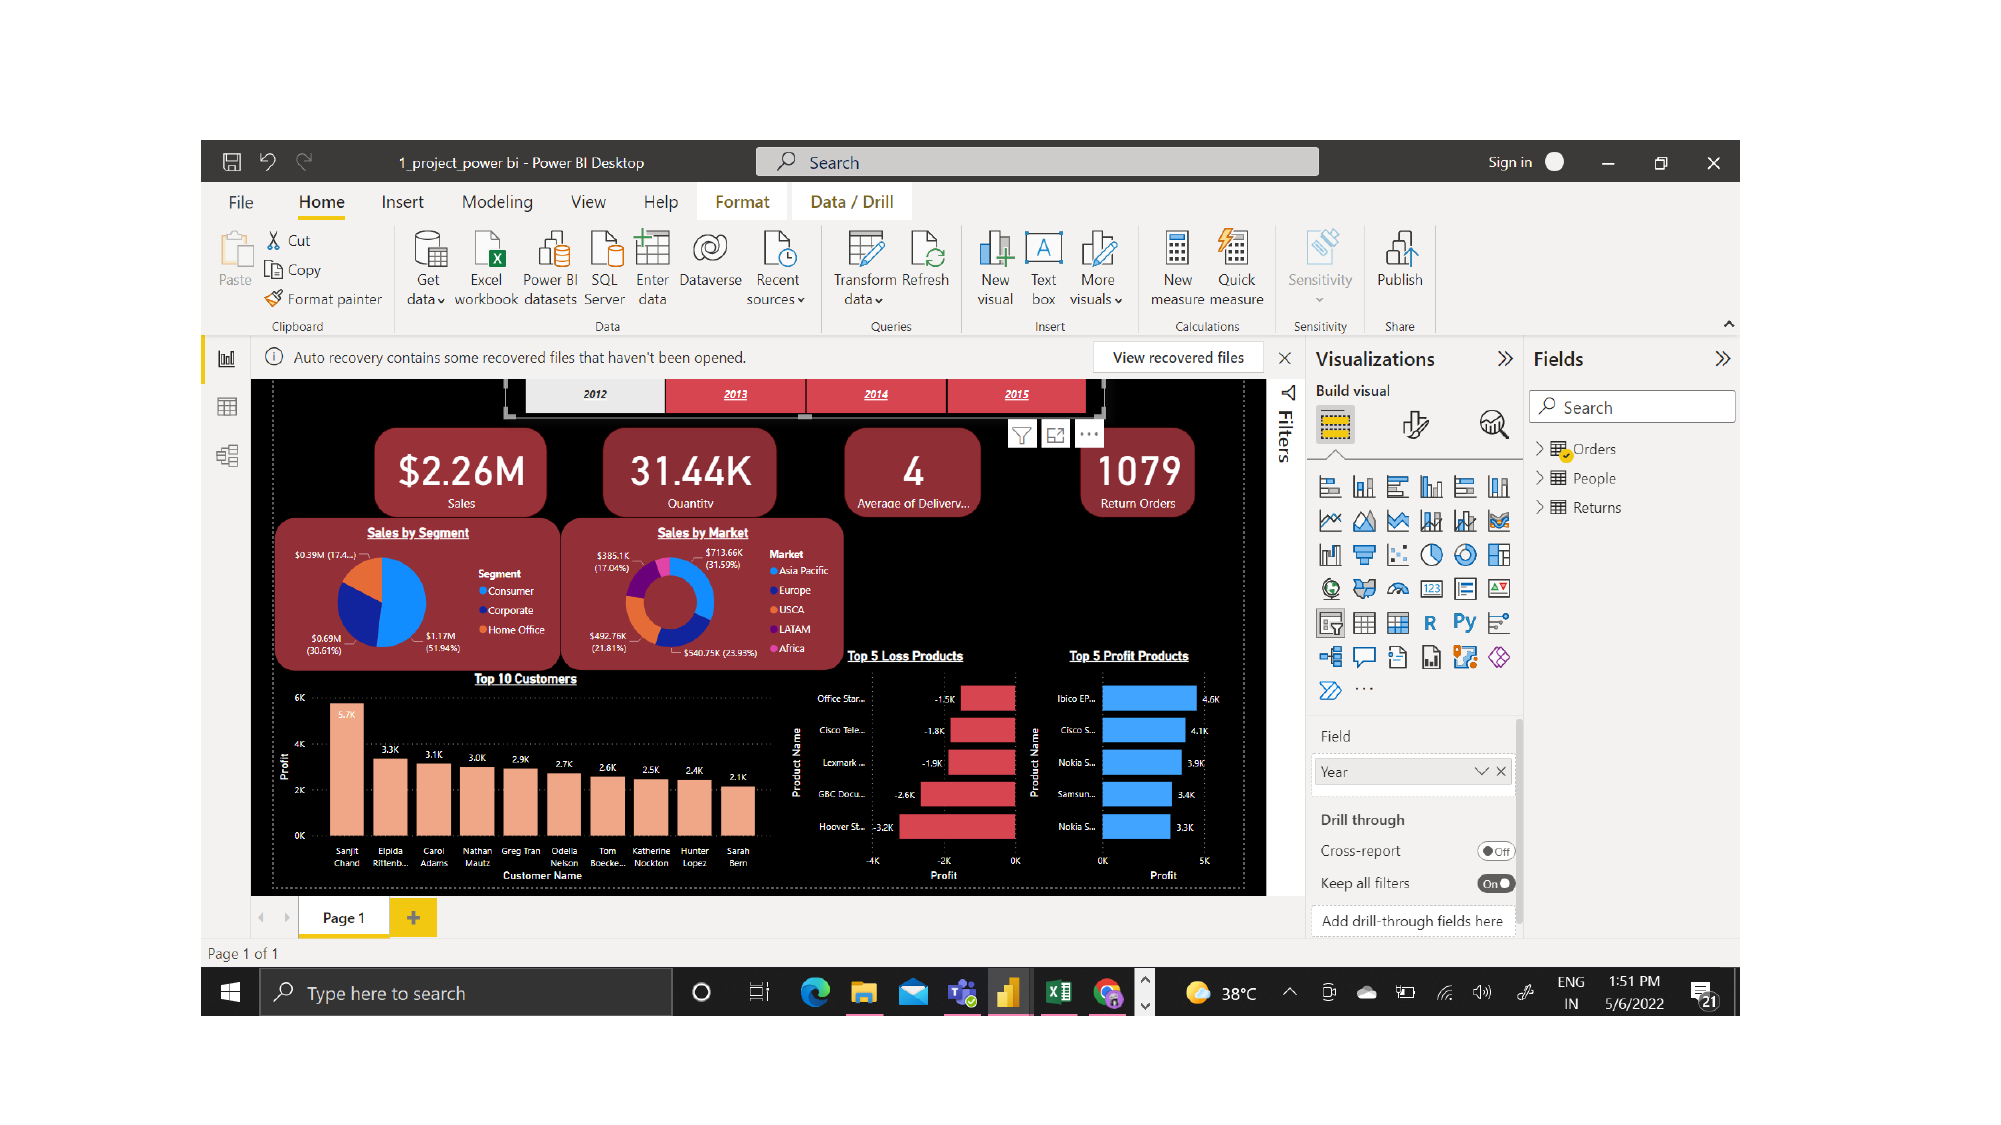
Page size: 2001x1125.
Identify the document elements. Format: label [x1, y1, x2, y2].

picture [200, 140, 1740, 1016]
